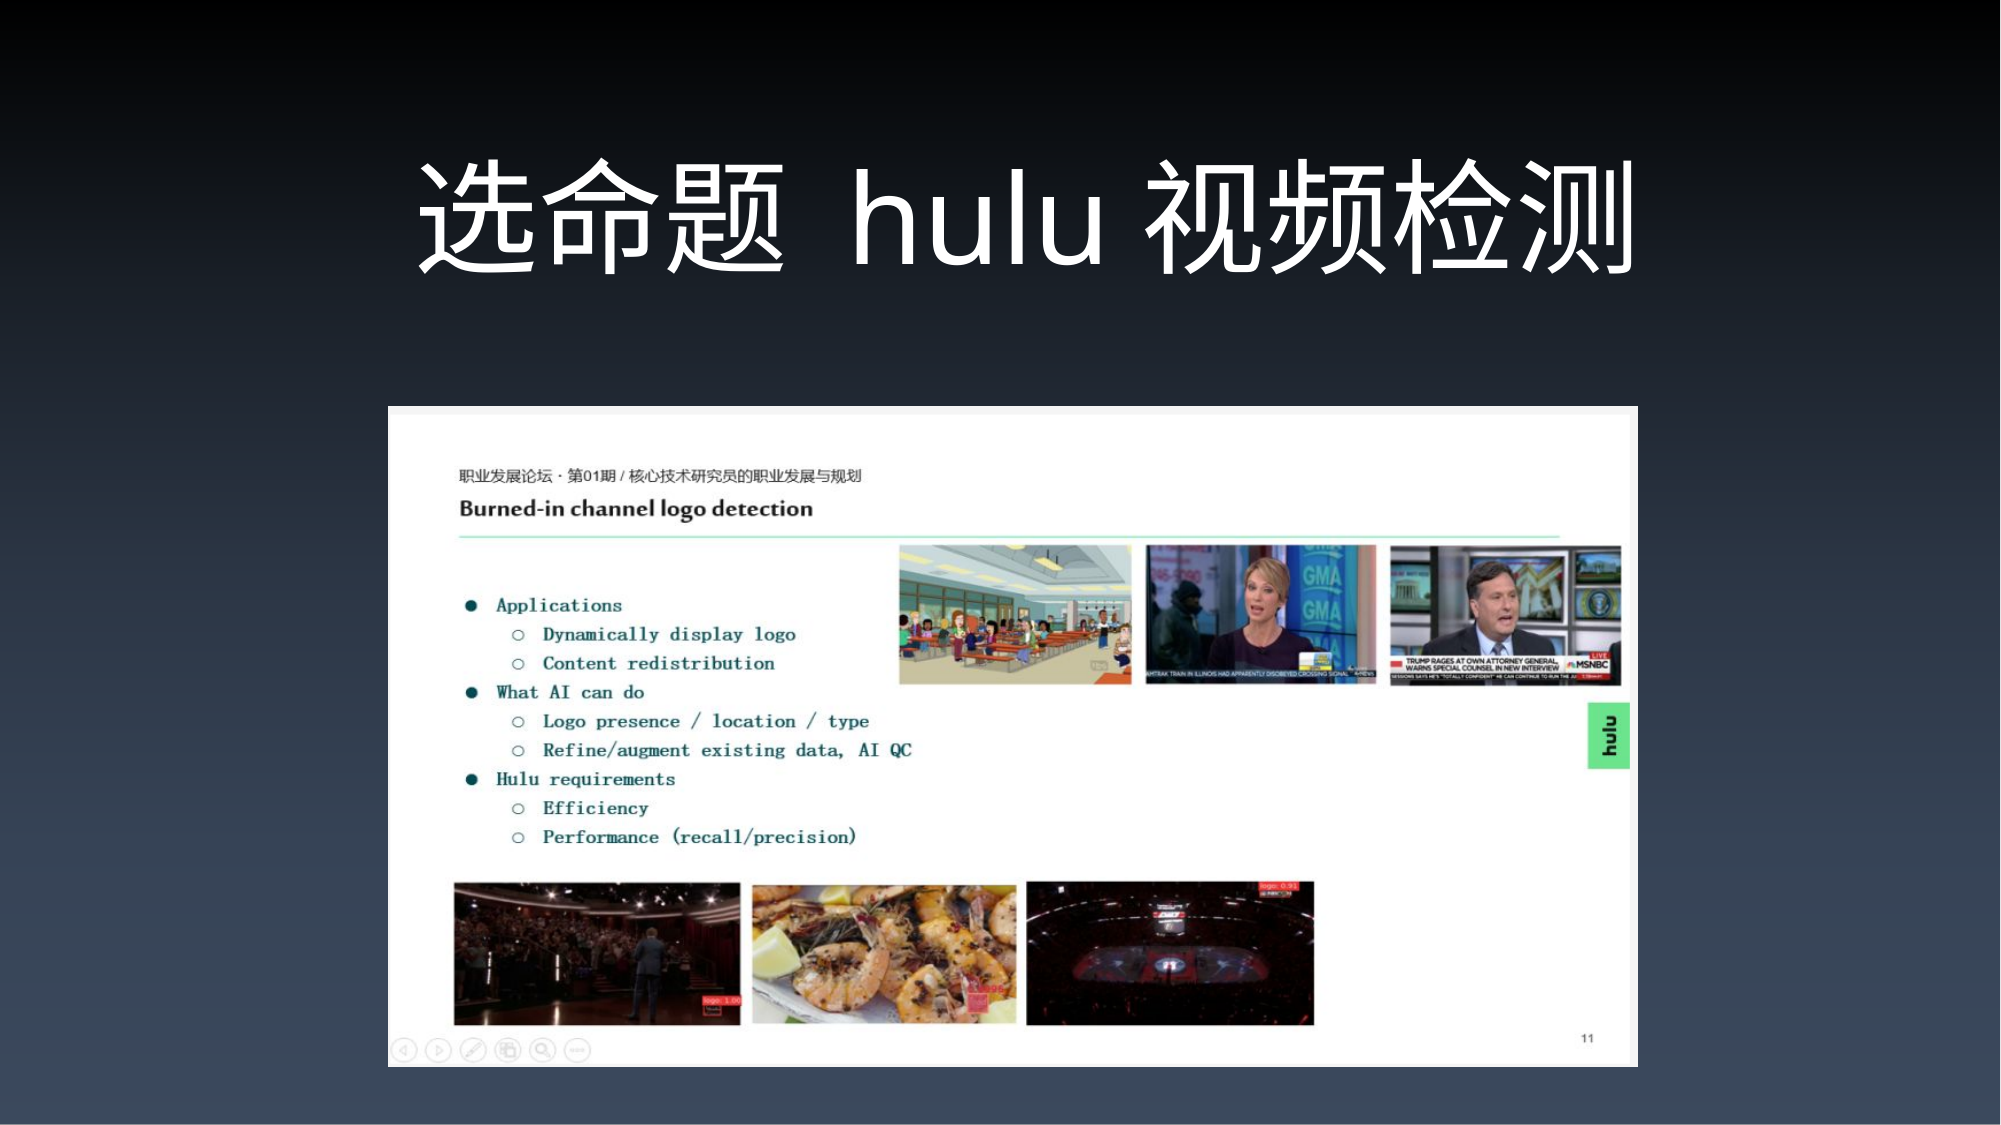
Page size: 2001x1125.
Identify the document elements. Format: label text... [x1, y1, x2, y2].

text_box 选命题 hulu视频检测 [402, 58, 1698, 295]
picture [0, 0, 2001, 1125]
